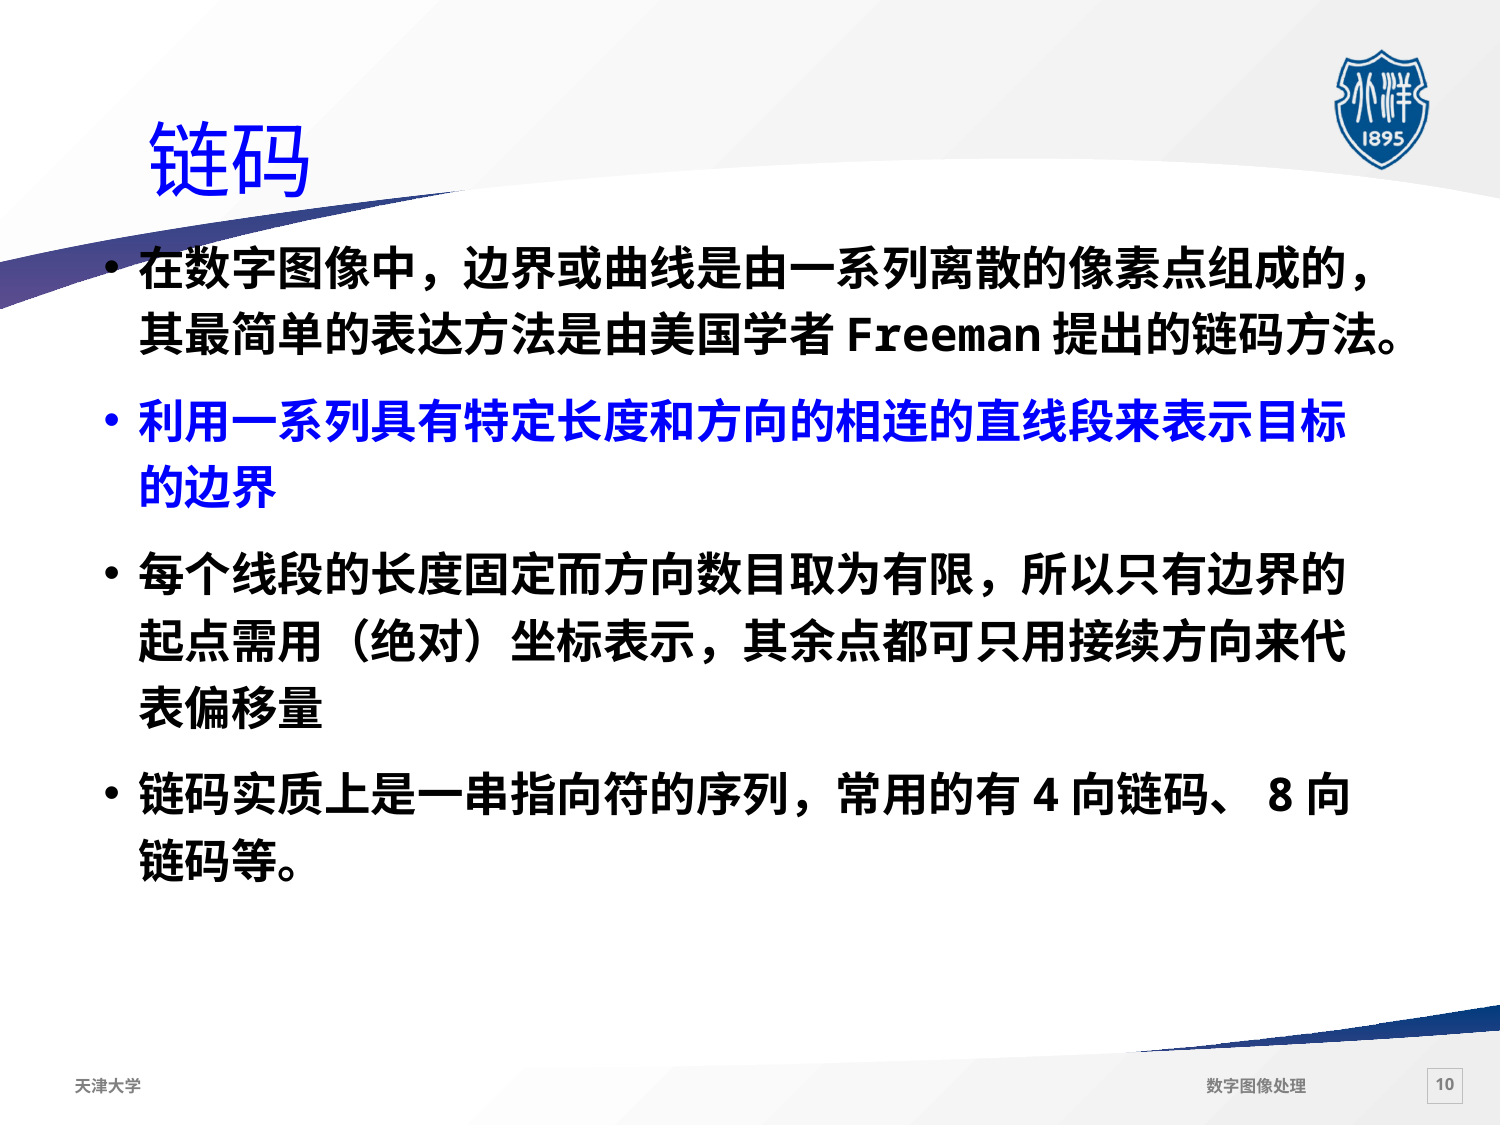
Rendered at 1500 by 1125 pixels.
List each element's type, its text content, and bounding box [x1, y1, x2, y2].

list 在数字图像中，边界或曲线是由一系列离散的像素点组成的，其最简单的表达方法是由美国学者Freeman提出的链码方法。 利用一系列具有特定长度和方向的相连的直线段来表示目标的边界 每个线段的长度固定而方向数目取为有限，所以只有边界的起点需用（绝对）坐标表示，其余点都可只用接续方向来代表偏移量 链码实质上是一串指向符的序列，常用的有4向链码、8向链码等。 [88, 220, 1400, 963]
picture [1321, 47, 1447, 172]
title 链码 [90, 52, 1384, 220]
